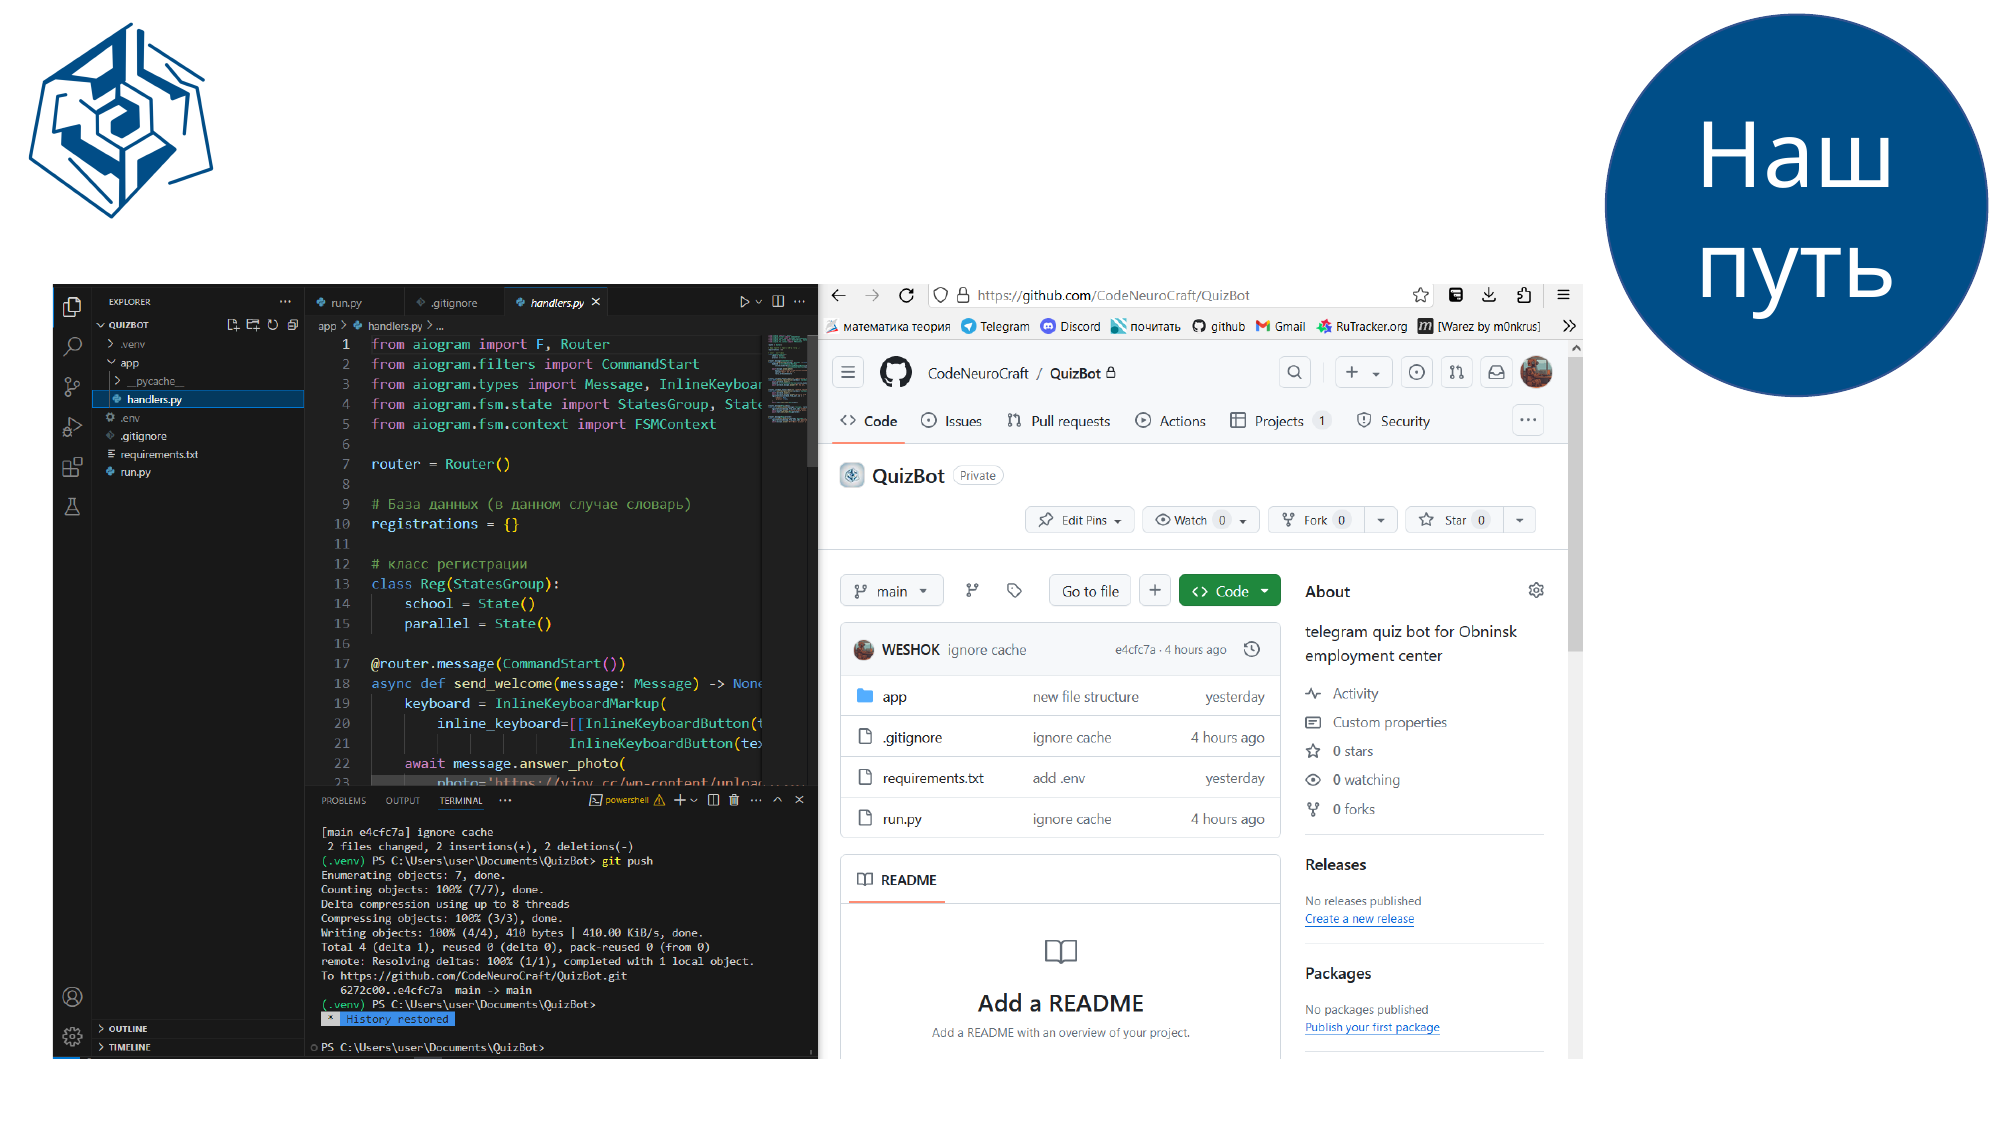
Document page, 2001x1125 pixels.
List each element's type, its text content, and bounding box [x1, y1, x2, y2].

text_box Наш путь [1604, 13, 1989, 398]
picture [0, 0, 242, 242]
picture [52, 284, 1583, 1059]
